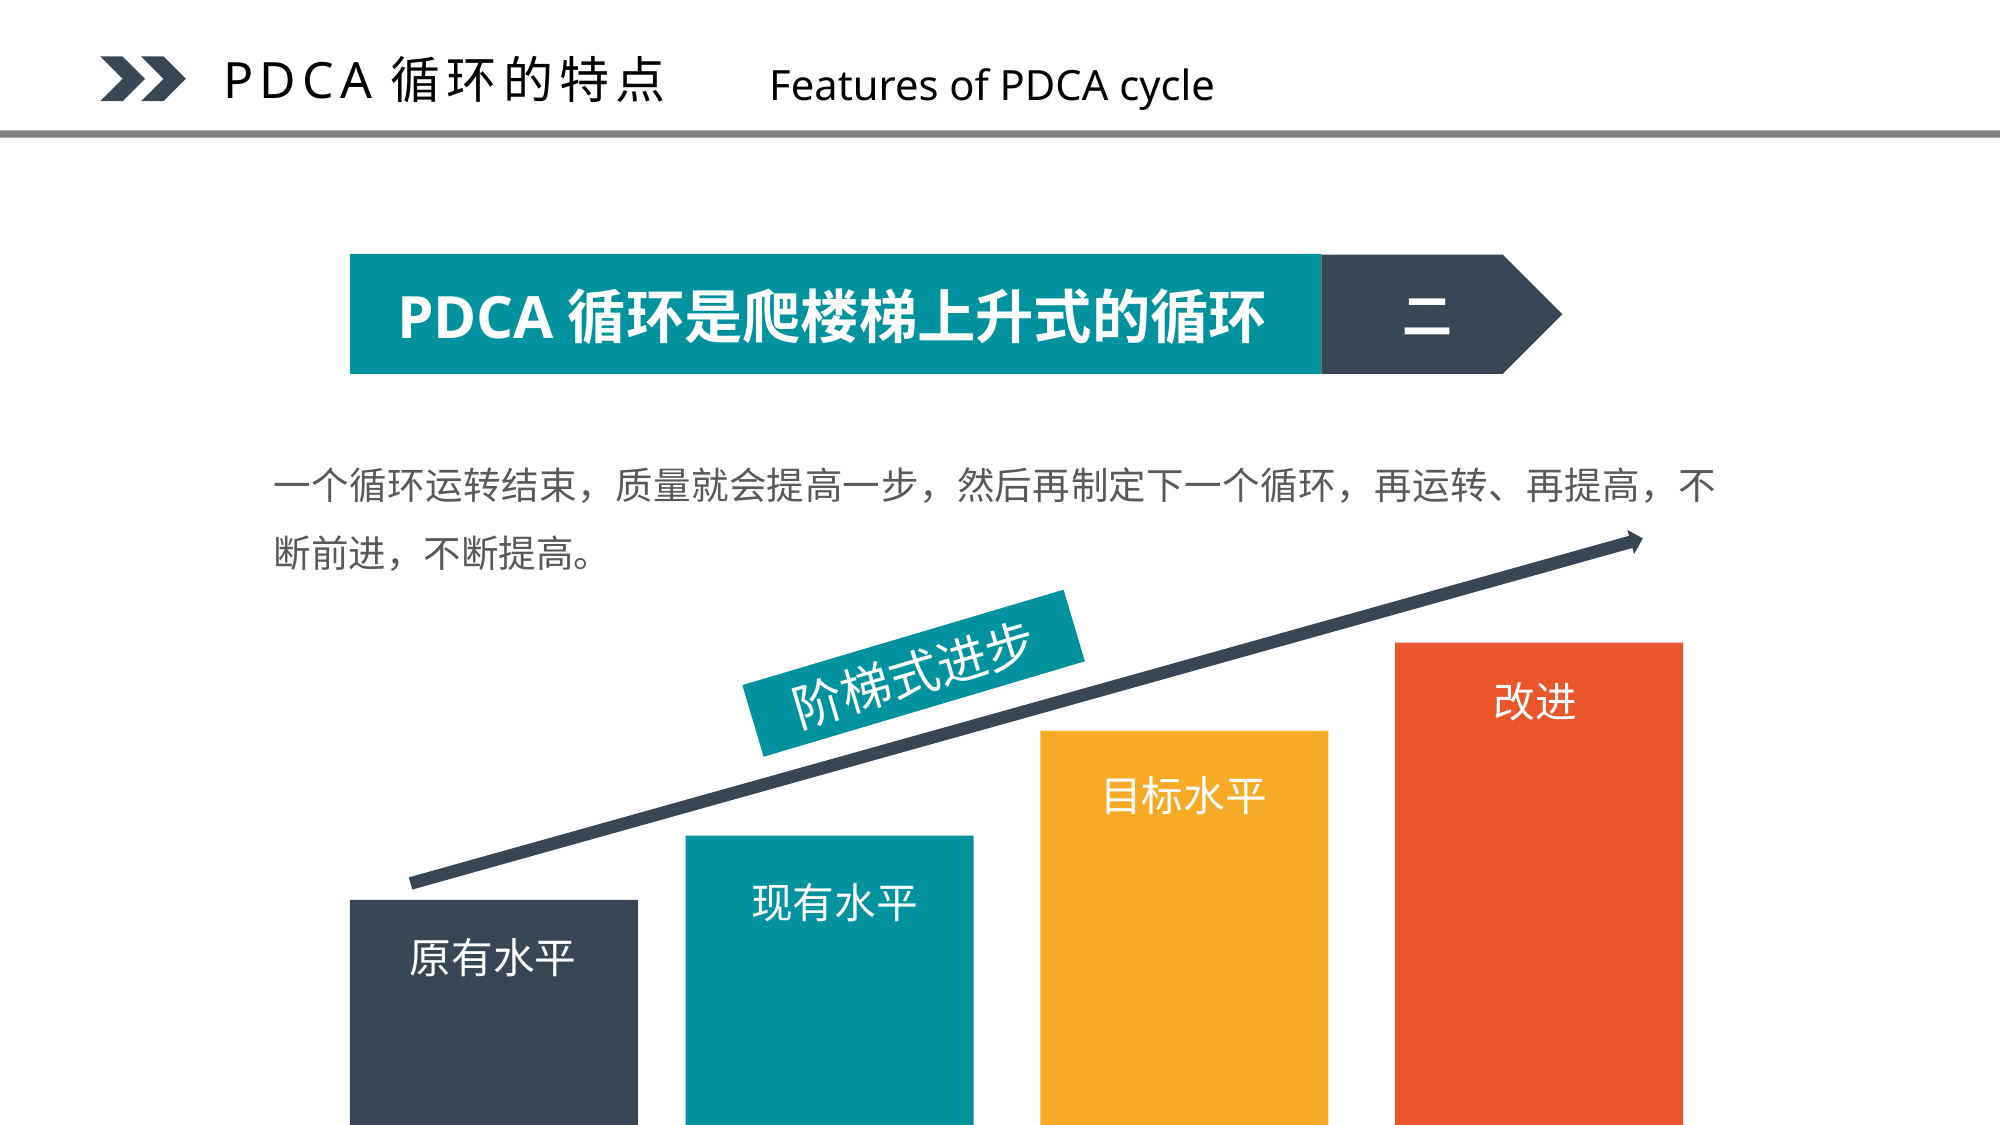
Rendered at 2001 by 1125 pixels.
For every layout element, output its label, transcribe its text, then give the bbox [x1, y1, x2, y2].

text_box 改进 [1478, 668, 1647, 734]
text_box 现有水平 [736, 869, 934, 935]
text_box PDCA循环是爬楼梯上升式的循环 [382, 273, 1282, 358]
text_box PDCA循环的特点 [202, 37, 687, 119]
text_box [685, 835, 975, 1125]
text_box [407, 527, 1645, 891]
text_box [0, 129, 2000, 139]
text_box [100, 56, 186, 102]
text_box 一个循环运转结束，质量就会提高一步，然后再制定下一个循环，再运转、再提高，不断前进，不断提高。 [258, 432, 1731, 583]
text_box [1039, 730, 1329, 1125]
text_box 阶梯式进步 [742, 589, 1085, 757]
text_box 原有水平 [394, 924, 592, 990]
text_box [1394, 642, 1684, 1125]
text_box [349, 899, 639, 1125]
text_box Features of PDCA cycle [748, 48, 1236, 120]
text_box 目标水平 [1085, 762, 1282, 827]
text_box [349, 253, 1320, 375]
text_box 二 [1320, 253, 1564, 375]
